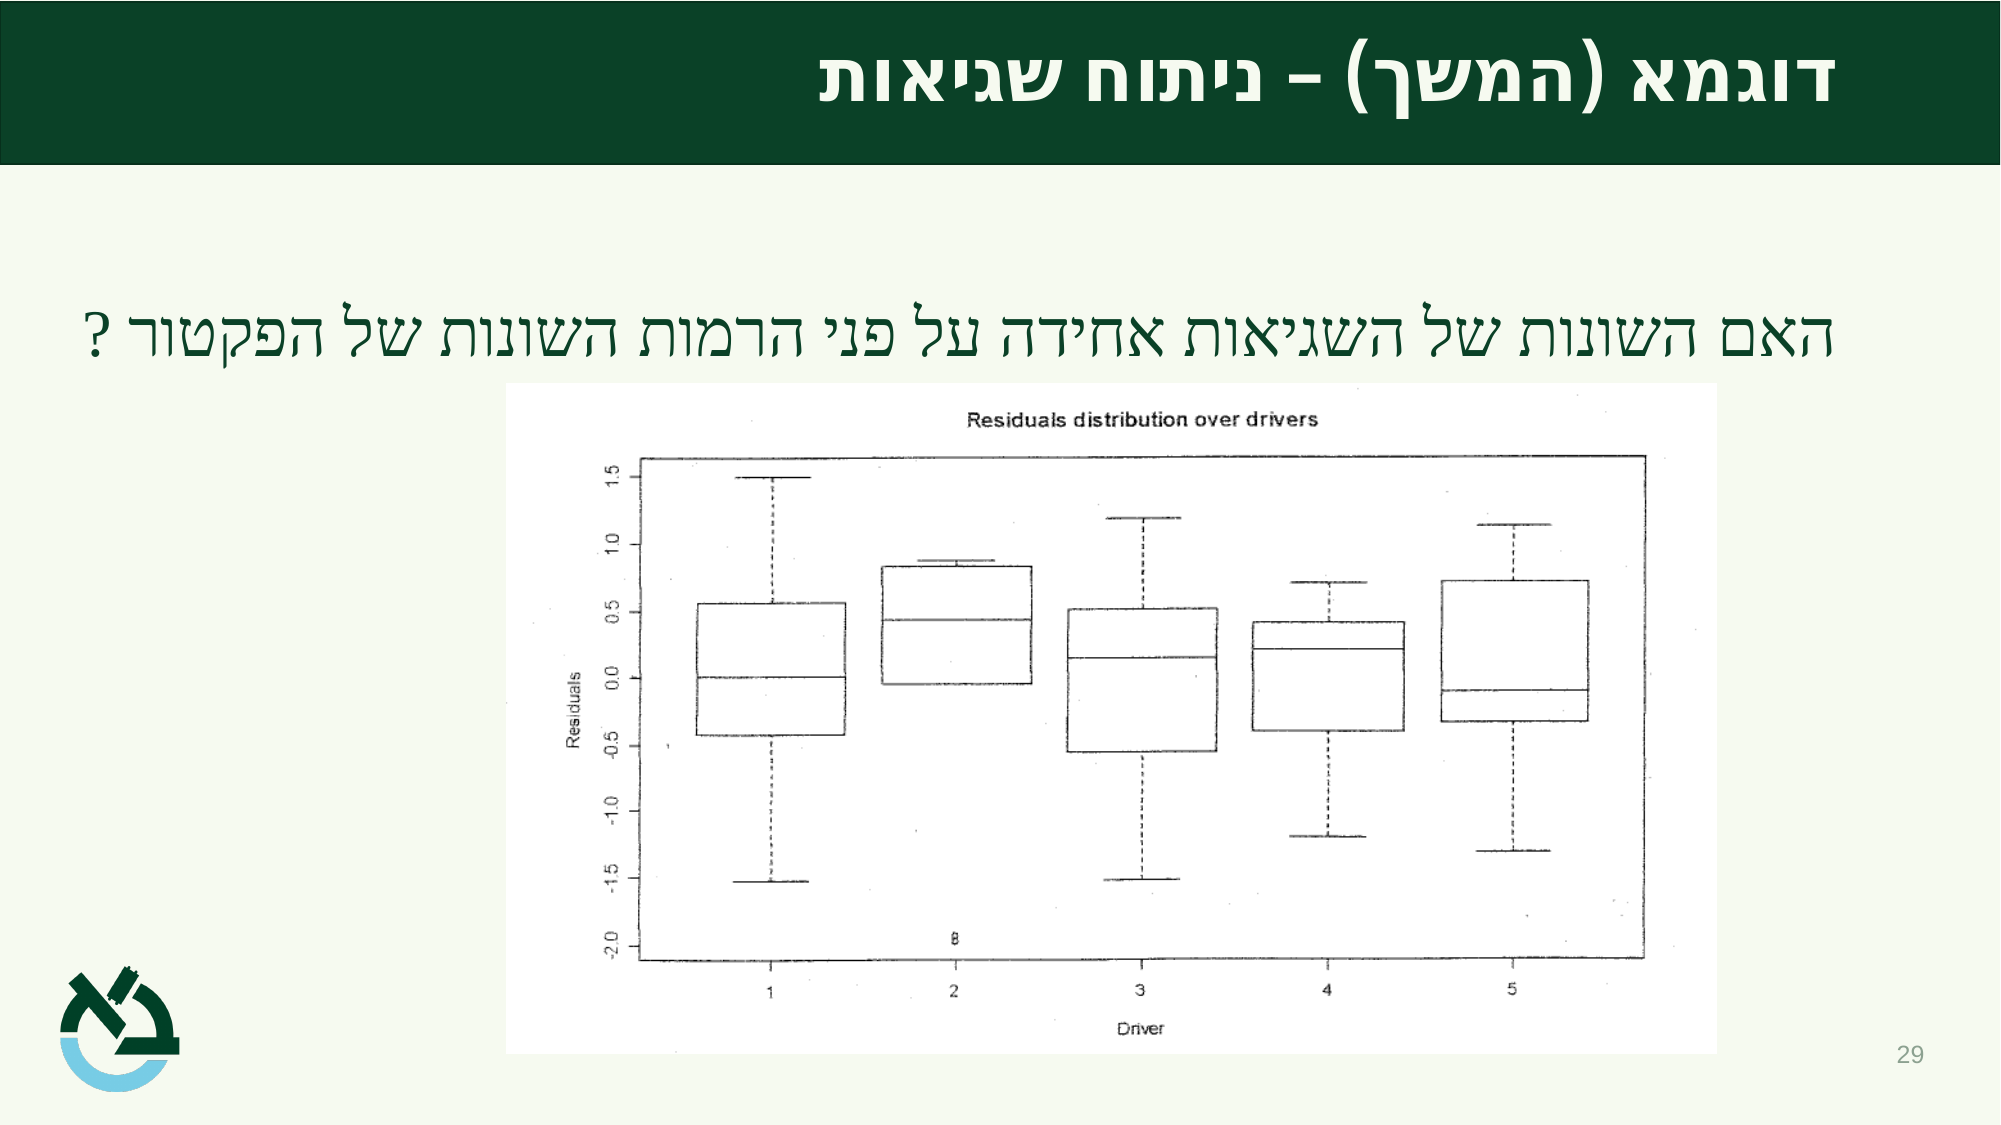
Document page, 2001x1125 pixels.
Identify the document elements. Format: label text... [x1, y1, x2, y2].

subtitle האם השונות של השגיאות אחידה על פני הרמות השונות של הפקטור ? [50, 241, 1855, 887]
slide_number 29 [1861, 1023, 1940, 1084]
picture [505, 383, 1717, 1054]
title דוגמא (המשך) – ניתוח שגיאות [645, 1, 1855, 165]
